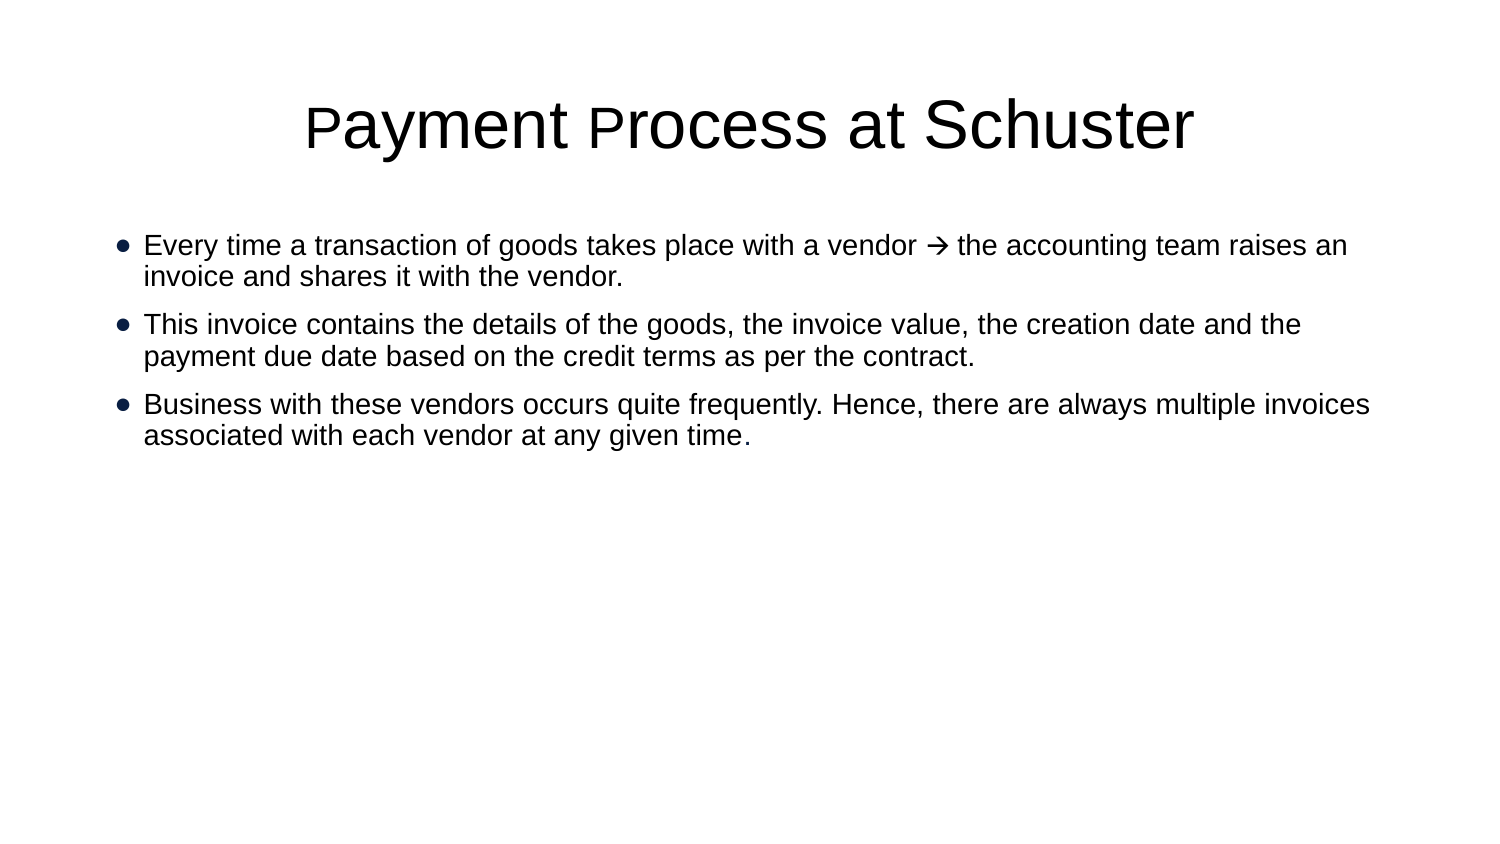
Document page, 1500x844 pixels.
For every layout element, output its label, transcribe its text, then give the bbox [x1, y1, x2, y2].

title Payment Process at Schuster [103, 44, 1397, 208]
list Every time a transaction of goods takes place with a vendor 🡪 the accounting team raises an invoice and shares it with the vendor. This invoice contains the details of the goods, the invoice value, the creation date and the payment due date based on the credit terms as per the contract. Business with these vendors occurs quite frequently. Hence, there are always multiple invoices associated with each vendor at any given time. [103, 224, 1397, 760]
